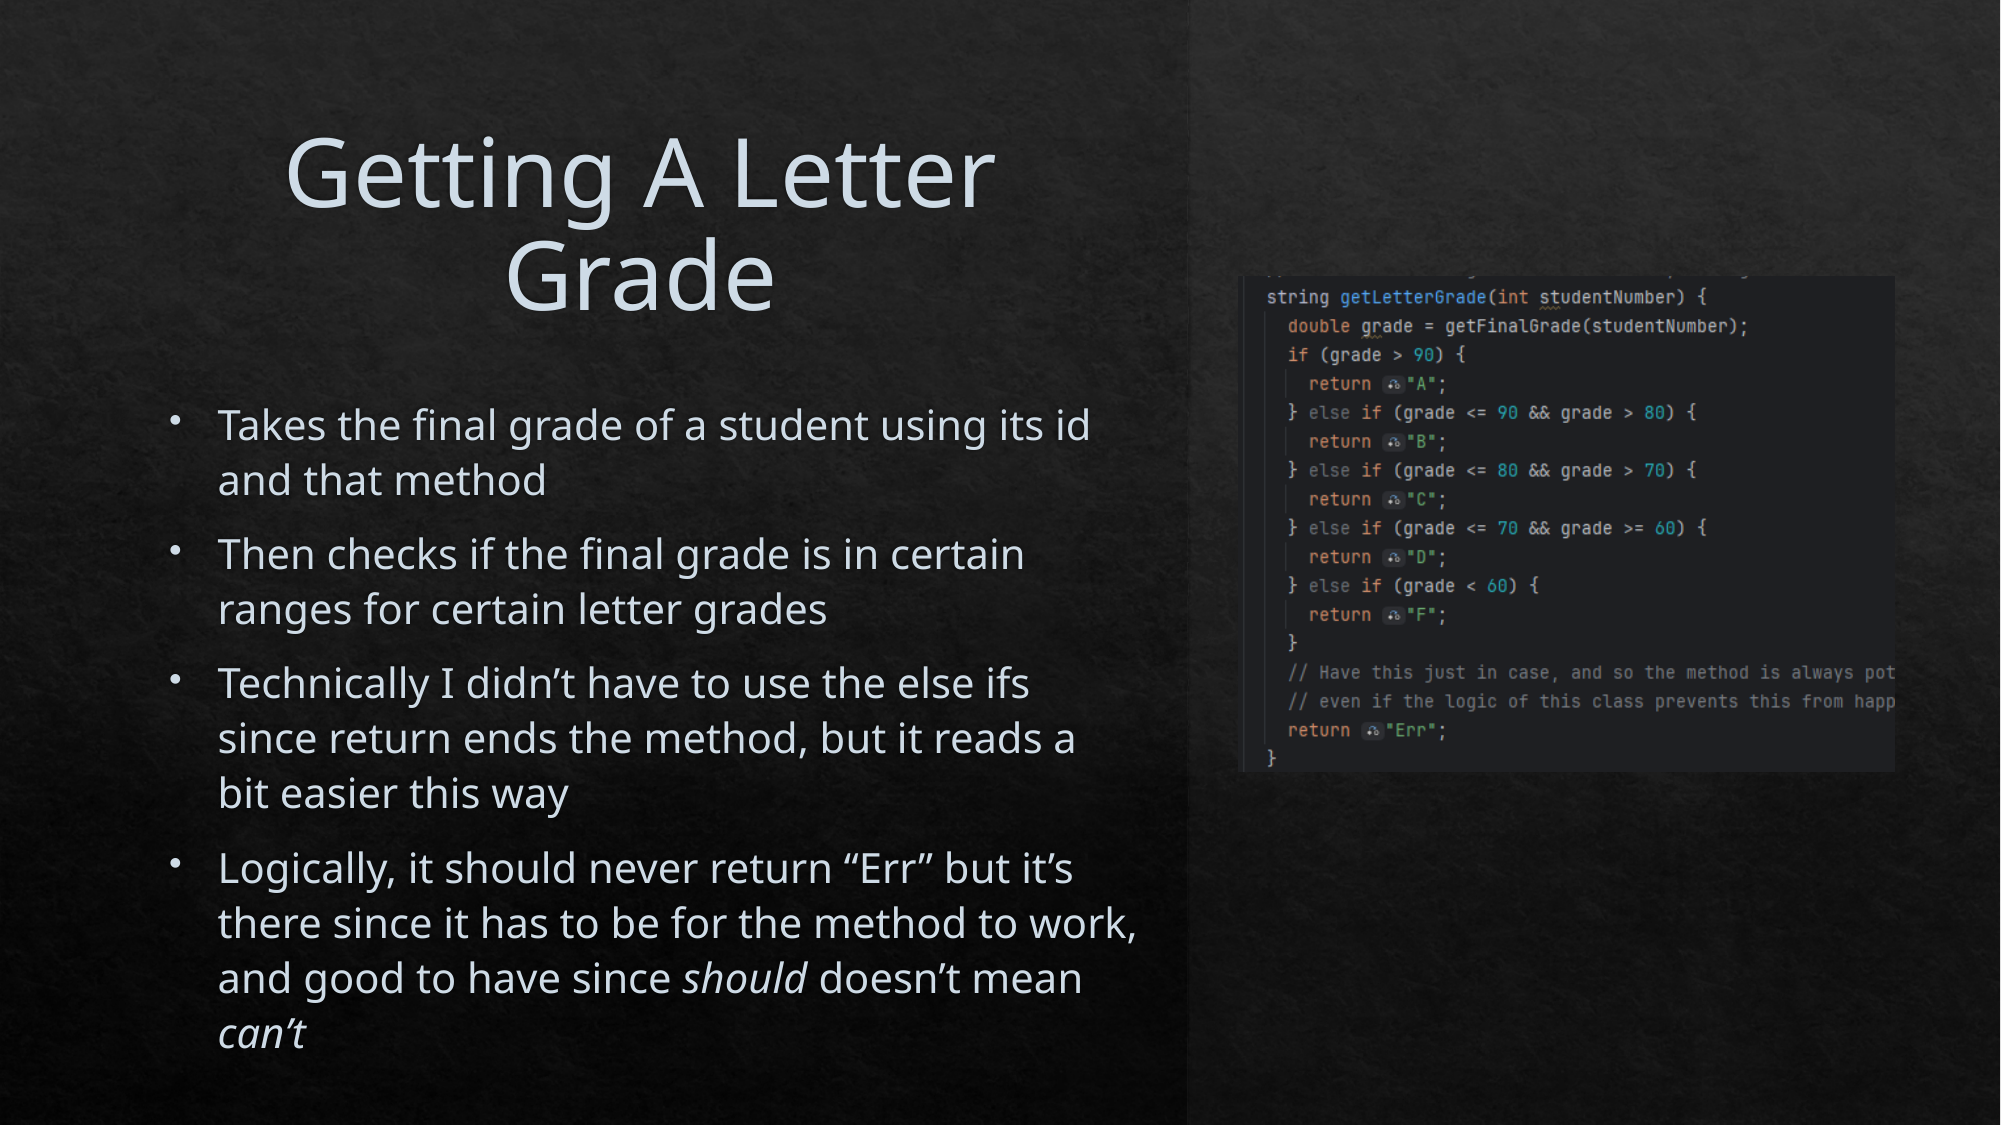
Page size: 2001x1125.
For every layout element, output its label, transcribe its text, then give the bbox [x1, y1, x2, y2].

text_box [0, 0, 1181, 1125]
picture [1186, 0, 2000, 1125]
list Takes the final grade of a student using its id and that method Then checks if the final grade is in certain ranges for certain letter grades Technically I didn’t have to use the else ifs since return ends the method, but it reads a bit easier this way Logically, it should never return “Err” but it’s there since it has to be for the method to work, and good to have since should doesn’t mean can’t [149, 386, 1155, 1070]
title Getting A Letter Grade [149, 99, 1131, 356]
